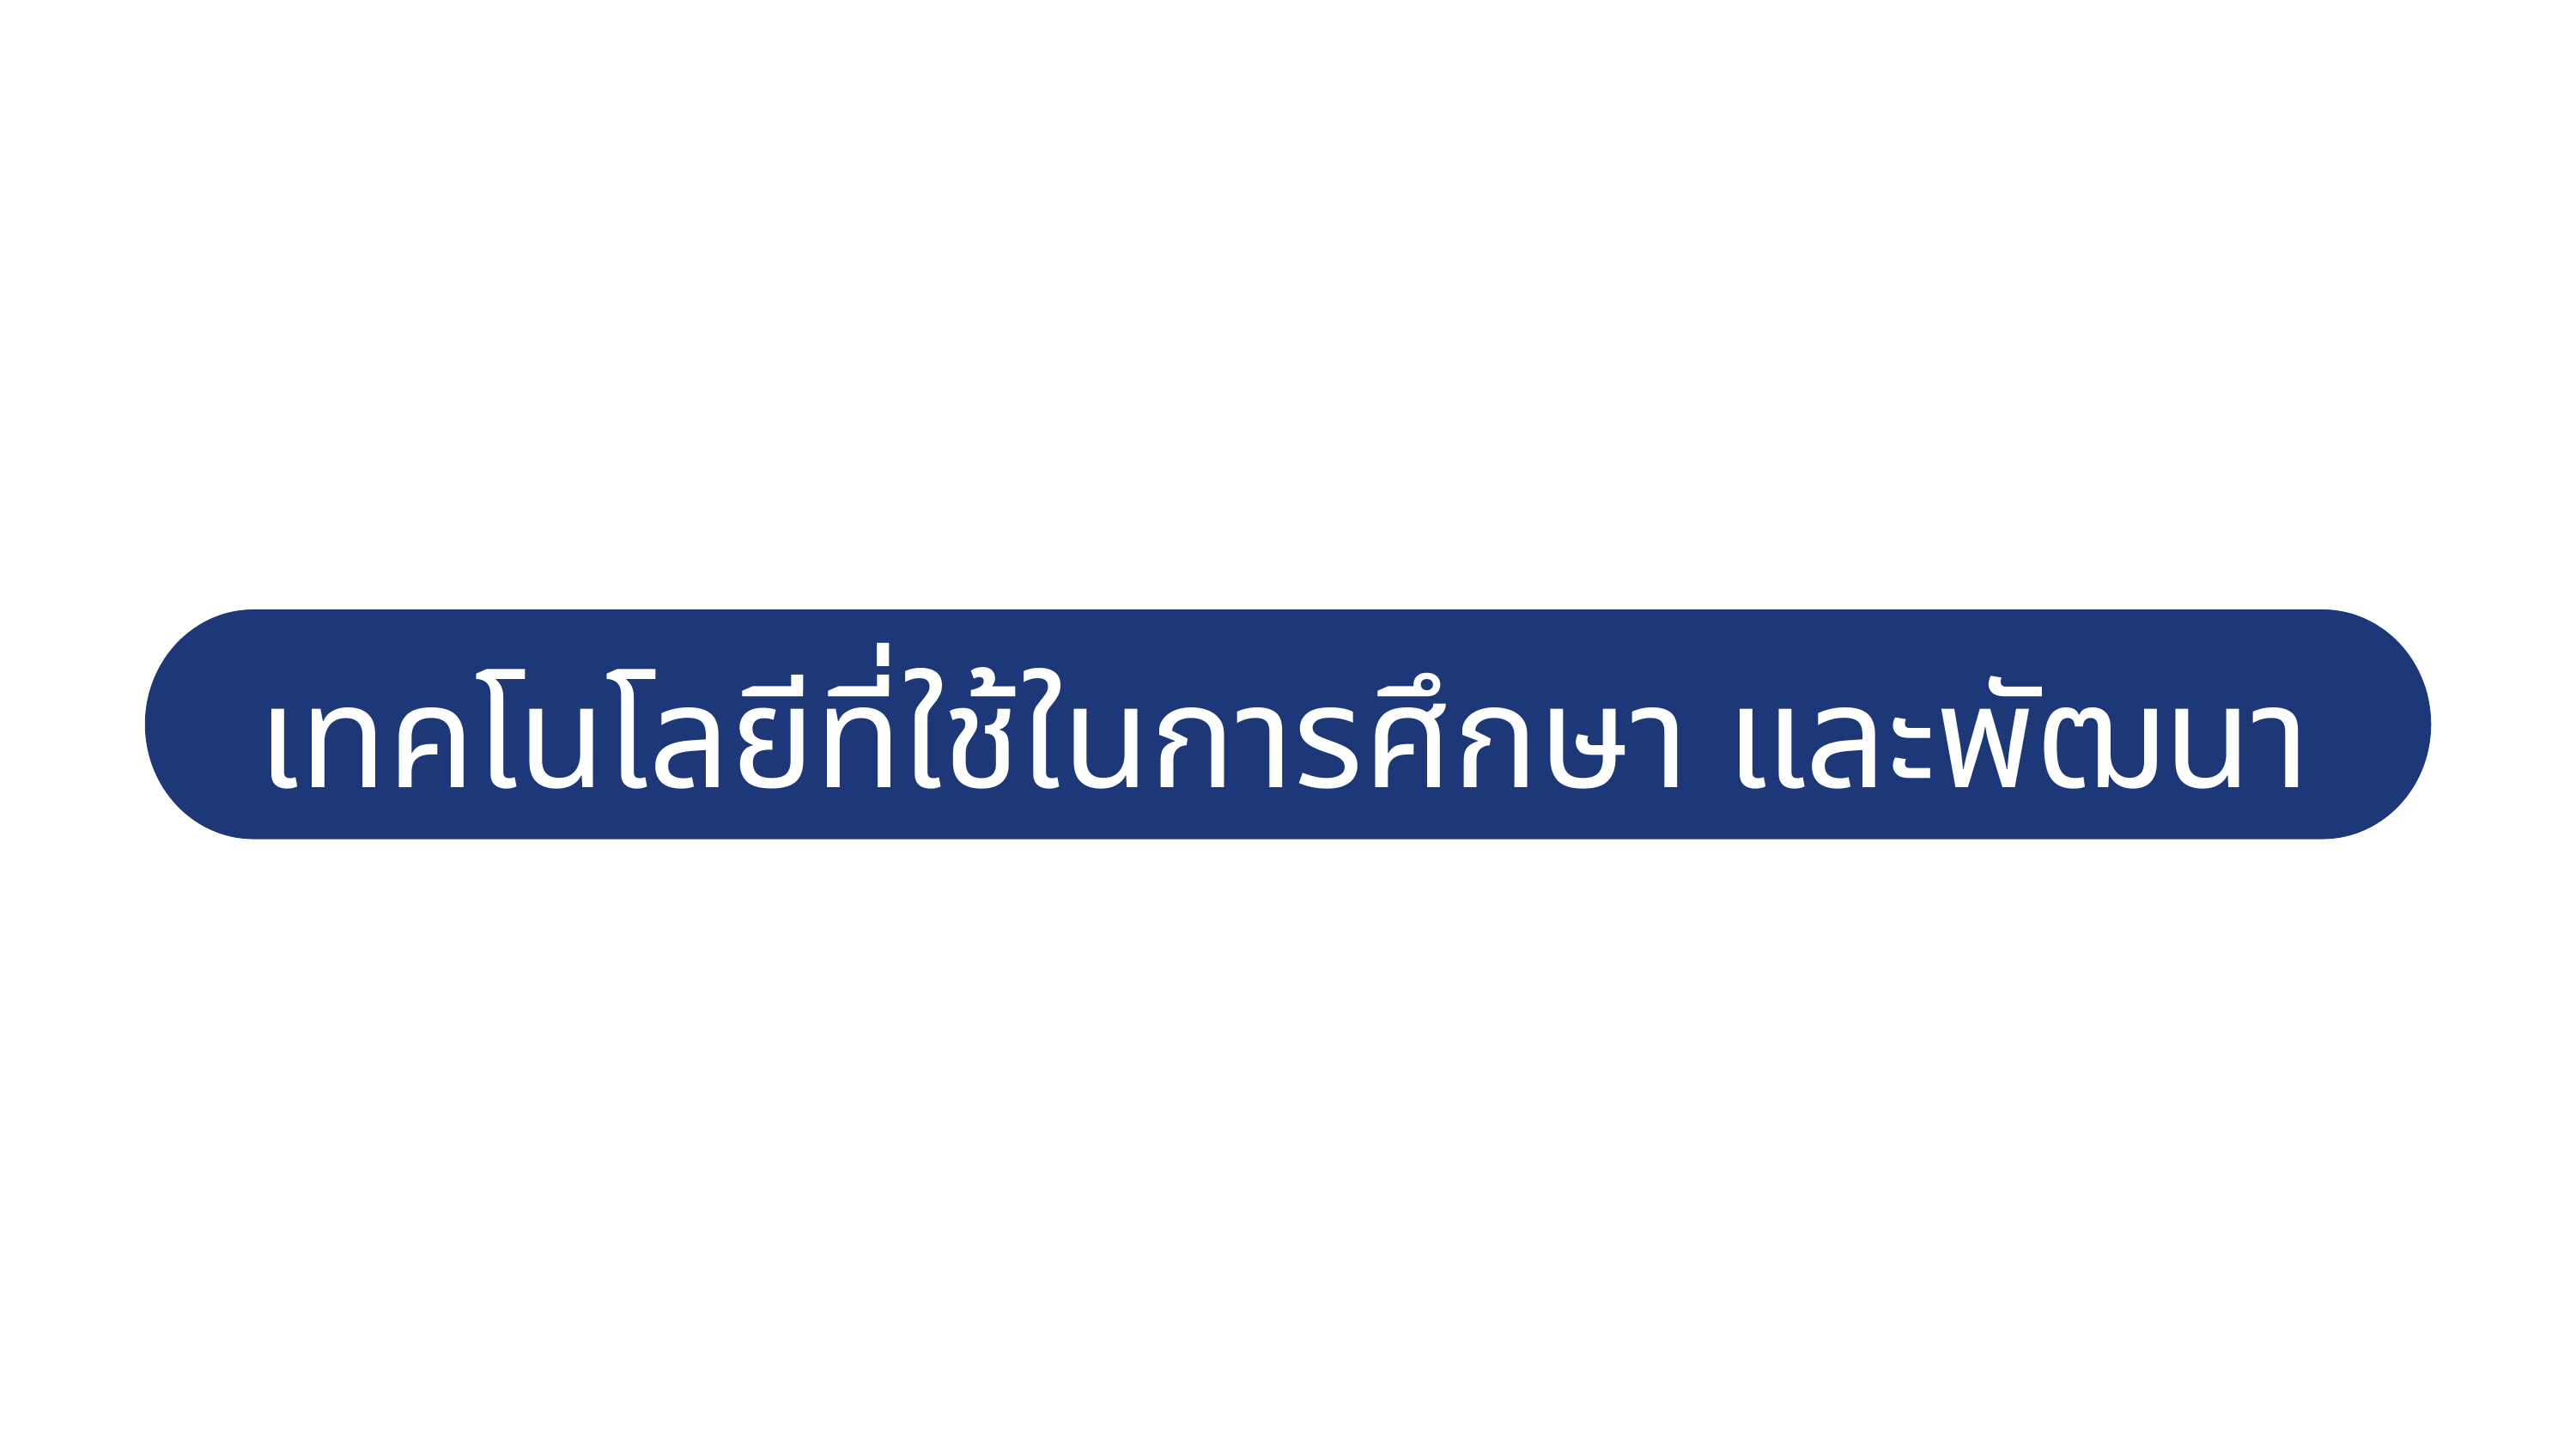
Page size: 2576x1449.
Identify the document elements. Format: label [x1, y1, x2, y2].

text_box [144, 609, 2432, 840]
